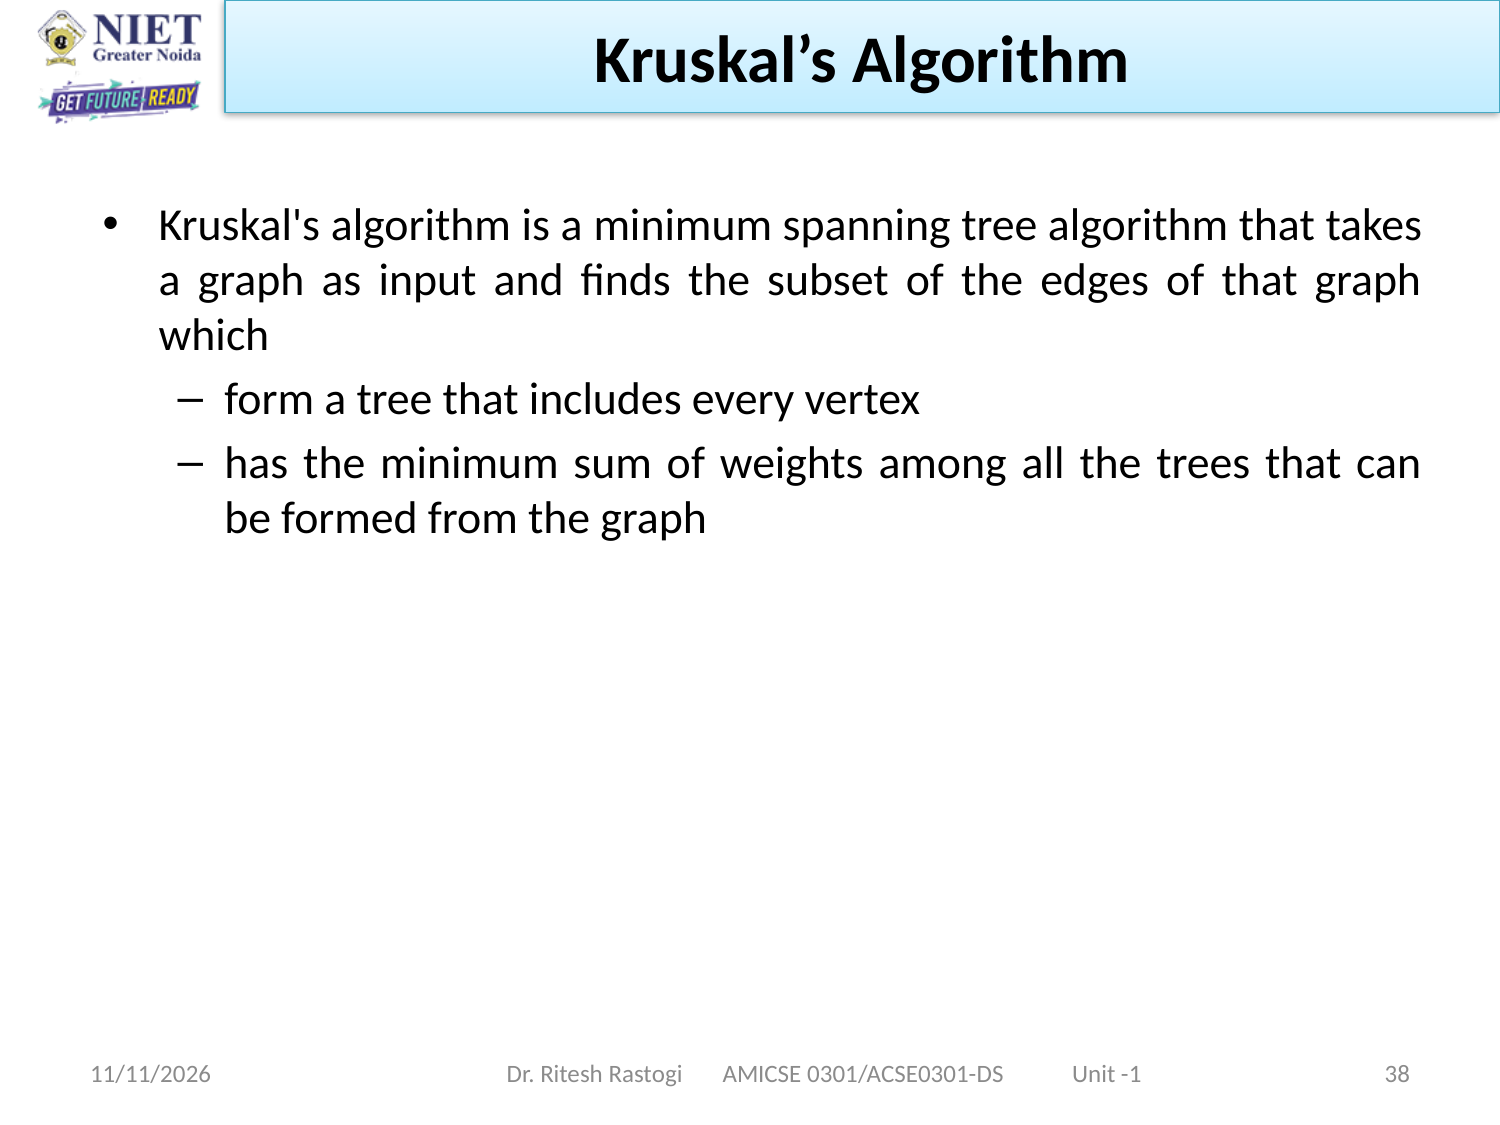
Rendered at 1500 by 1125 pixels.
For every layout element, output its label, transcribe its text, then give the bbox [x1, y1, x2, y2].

slide_number 38 [1074, 1042, 1425, 1103]
footer Dr. Ritesh Rastogi AMICSE 0301/ACSE0301-DS Unit -1 [412, 1042, 1074, 1103]
picture [0, 0, 238, 135]
slide_number 15-Jan-23 [75, 1042, 412, 1103]
list Kruskal's algorithm is a minimum spanning tree algorithm that takes a graph as input and finds the subset of the edges of that graph which form a tree that includes every vertex has the minimum sum of weights among all the trees that can be formed from the graph [87, 187, 1438, 930]
text_box Kruskal’s Algorithm [238, 0, 1500, 113]
